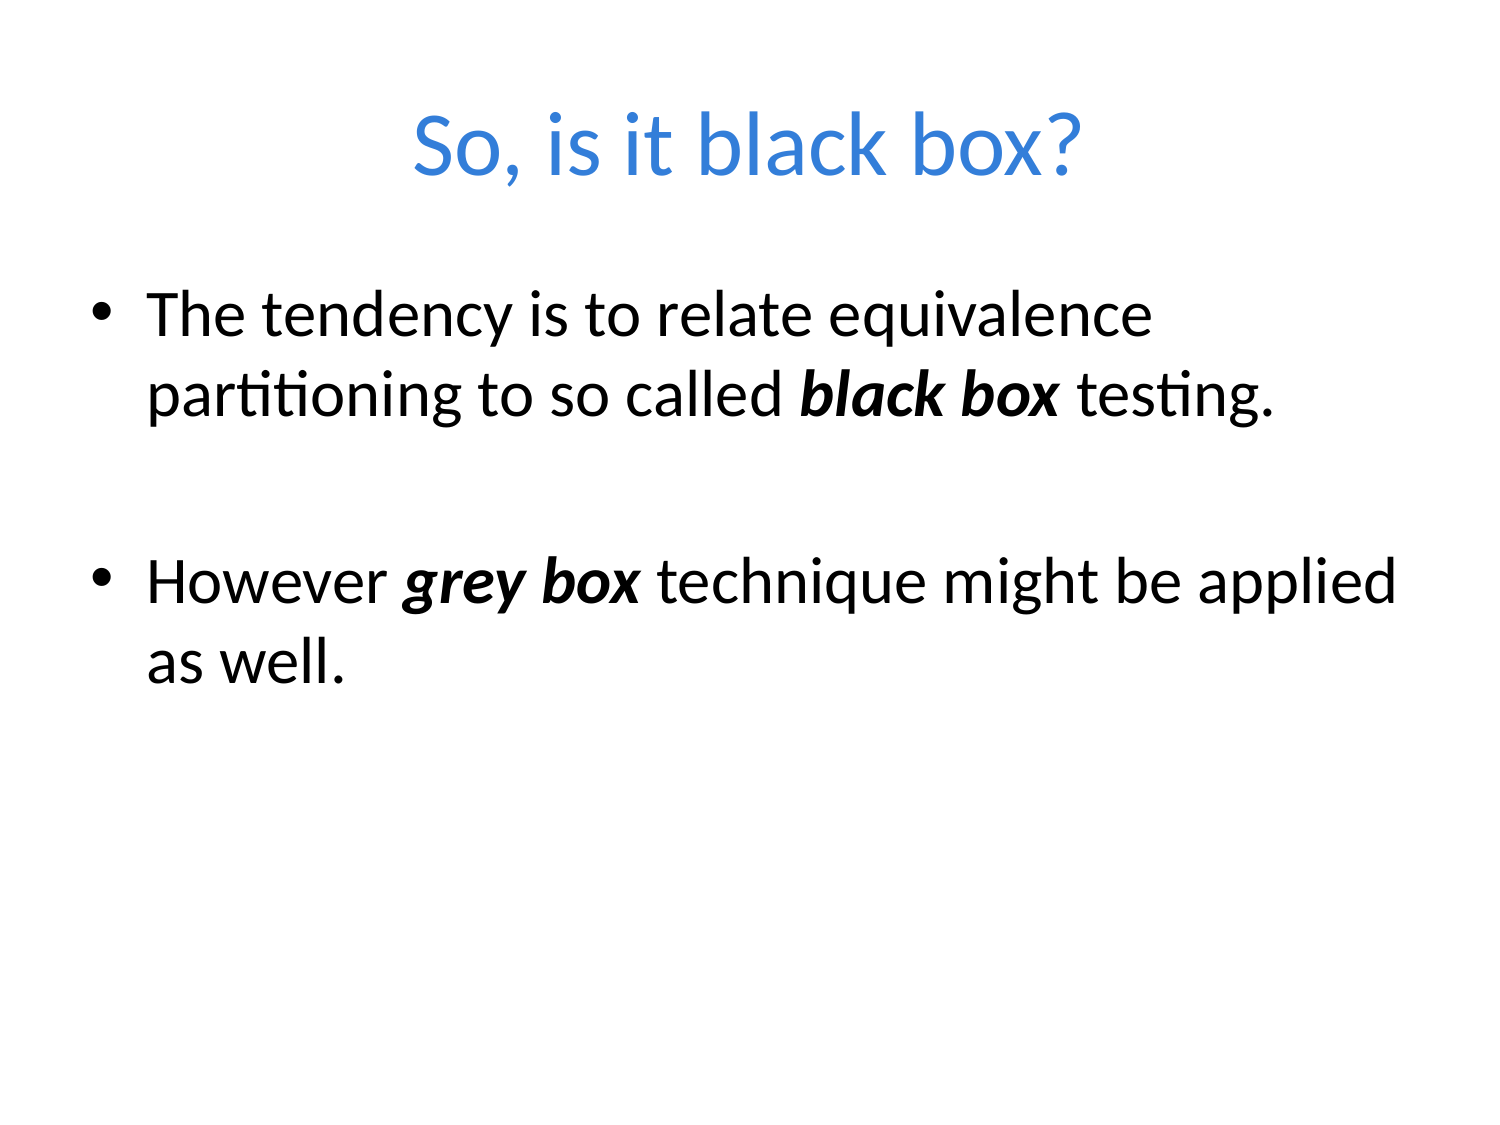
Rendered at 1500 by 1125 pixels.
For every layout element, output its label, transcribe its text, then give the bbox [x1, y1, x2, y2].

list The tendency is to relate equivalence partitioning to so called black box testing. However grey box technique might be applied as well. [75, 262, 1425, 1005]
title So, is it black box? [75, 45, 1425, 233]
